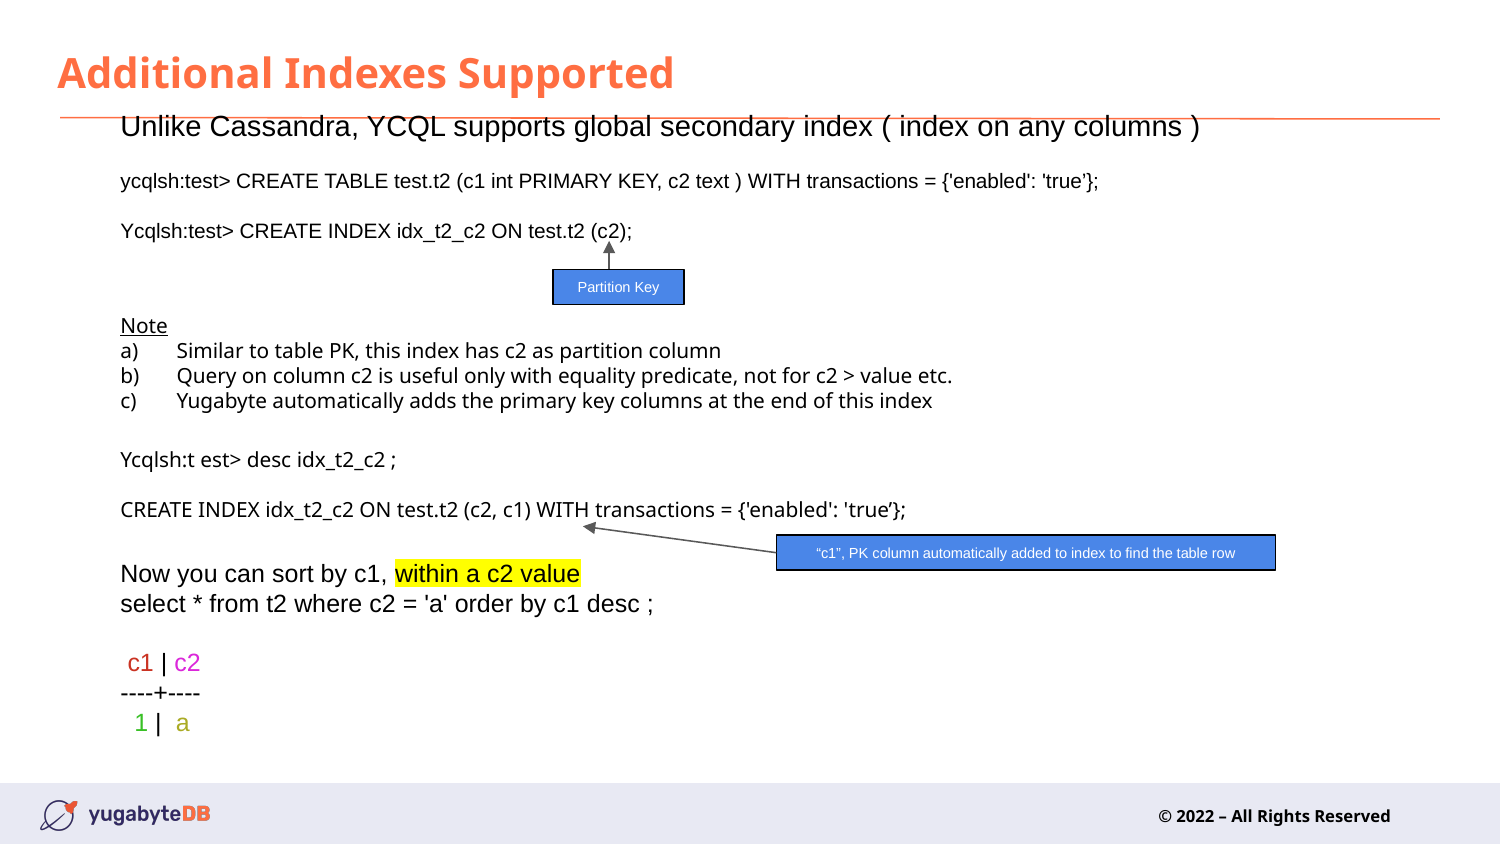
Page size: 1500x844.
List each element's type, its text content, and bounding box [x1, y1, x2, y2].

text_box “c1”, PK column automatically added to index to find the table row [776, 535, 1276, 571]
title Additional Indexes Supported [42, 31, 1458, 110]
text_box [582, 526, 777, 560]
picture [40, 800, 212, 831]
text_box Partition Key [552, 269, 684, 305]
text_box Unlike Cassandra, YCQL supports global secondary index ( index on any columns ) ycqlsh:test> CREATE TABLE test.t2 (c1 int PRIMARY KEY, c2 text ) WITH transactions = {'enabled': 'true’}; Ycqlsh:test> CREATE INDEX idx_t2_c2 ON test.t2 (c2); Note Similar to table PK, this index has c2 as partition column Query on column c2 is useful only with equality predicate, not for c2 > value etc. Yugabyte automatically adds the primary key columns at the end of this index Ycqlsh:t est> desc idx_t2_c2 ; CREATE INDEX idx_t2_c2 ON test.t2 (c2, c1) WITH transactions = {'enabled': 'true’}; Now you can sort by c1, within a c2 value select * from t2 where c2 = 'a' order by c1 desc ; c1 | c2 ----+---- 1 | a [105, 100, 1367, 779]
